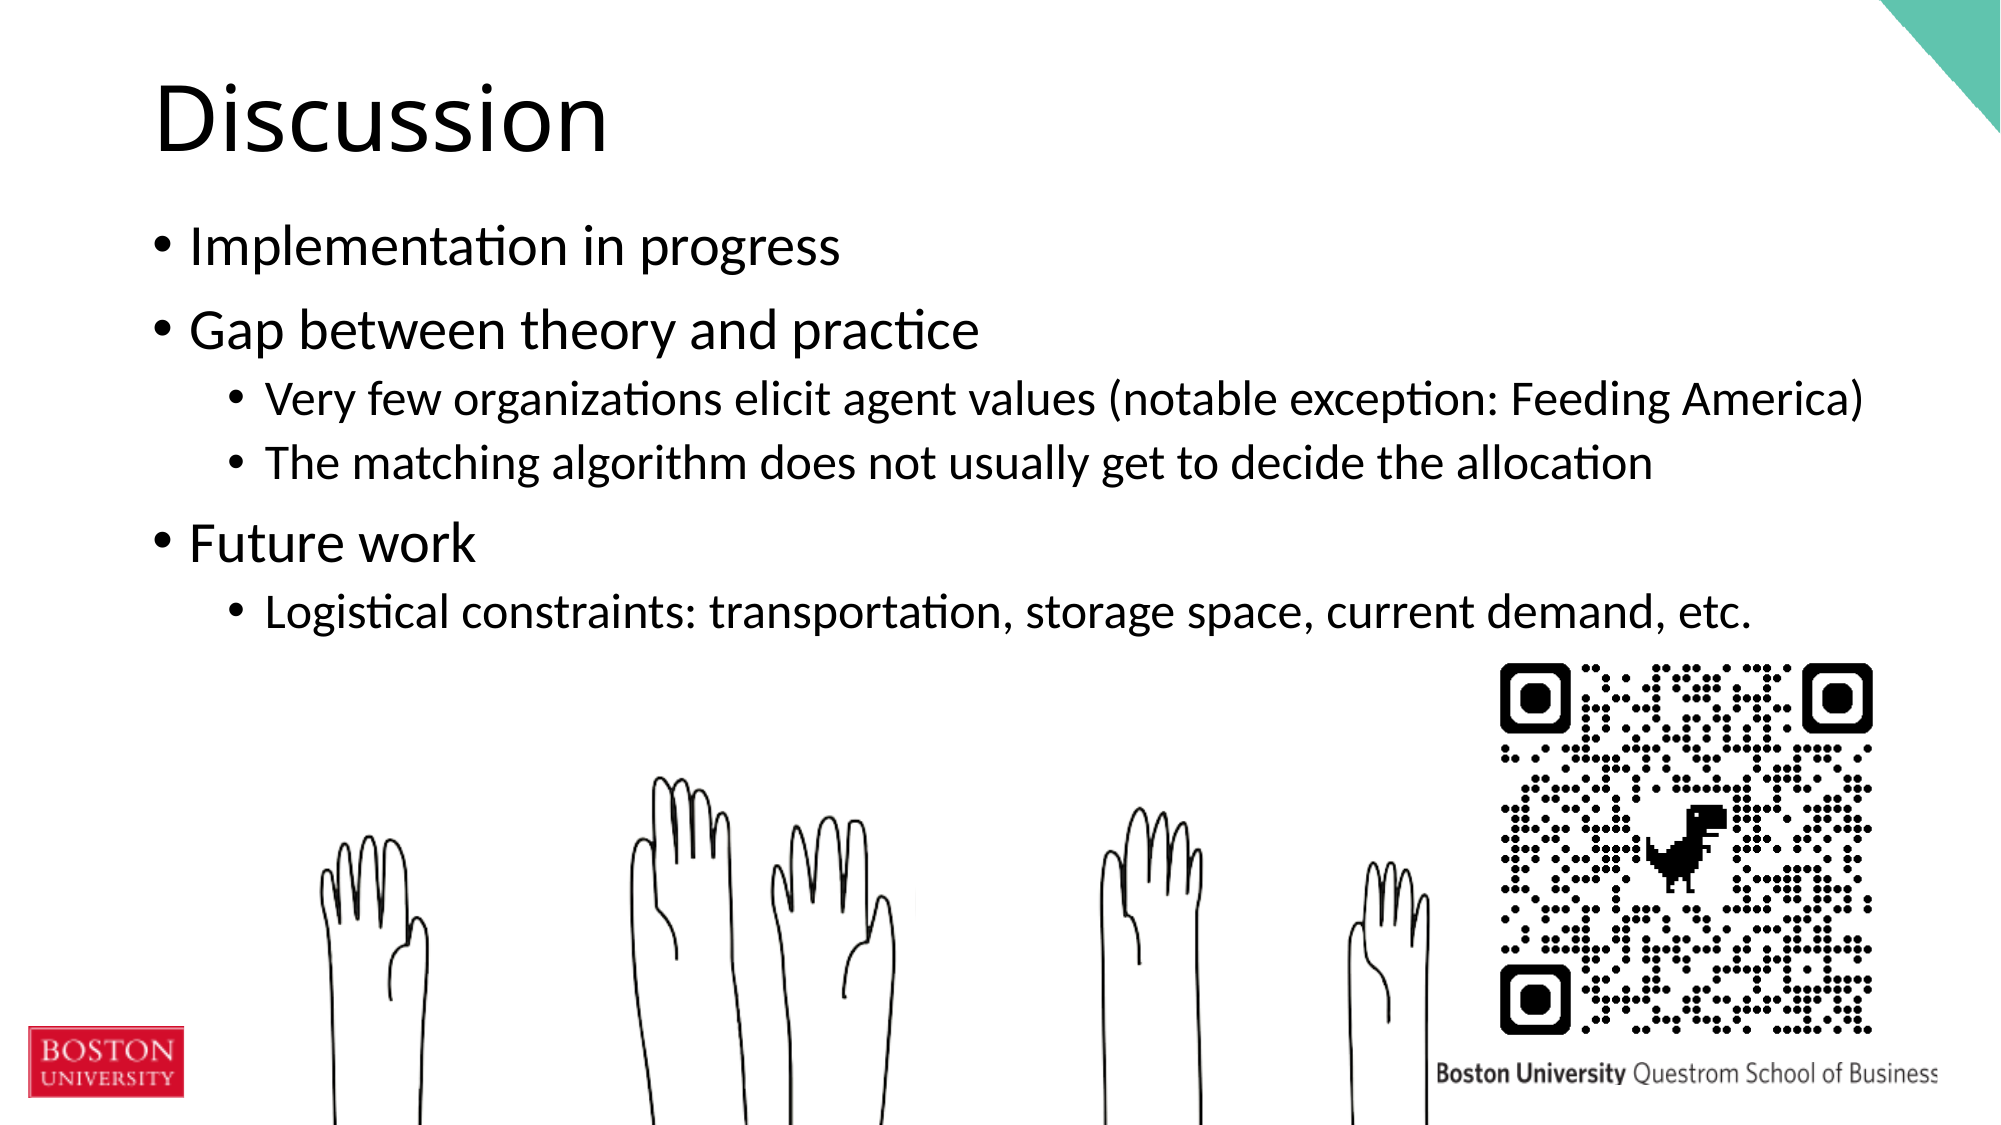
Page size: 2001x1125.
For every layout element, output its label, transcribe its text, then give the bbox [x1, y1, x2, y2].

picture [613, 747, 916, 1125]
list Implementation in progress Gap between theory and practice Very few organizations elicit agent values (notable exception: Feeding America) The matching algorithm does not usually get to decide the allocation Future work Logistical constraints: transportation, storage space, current demand, etc. [137, 207, 1912, 1014]
picture [1324, 825, 1431, 1125]
picture [1821, 0, 2001, 159]
picture [1081, 782, 1221, 1125]
title Discussion [137, 59, 1863, 185]
picture [1460, 655, 1913, 1046]
picture [313, 825, 455, 1125]
